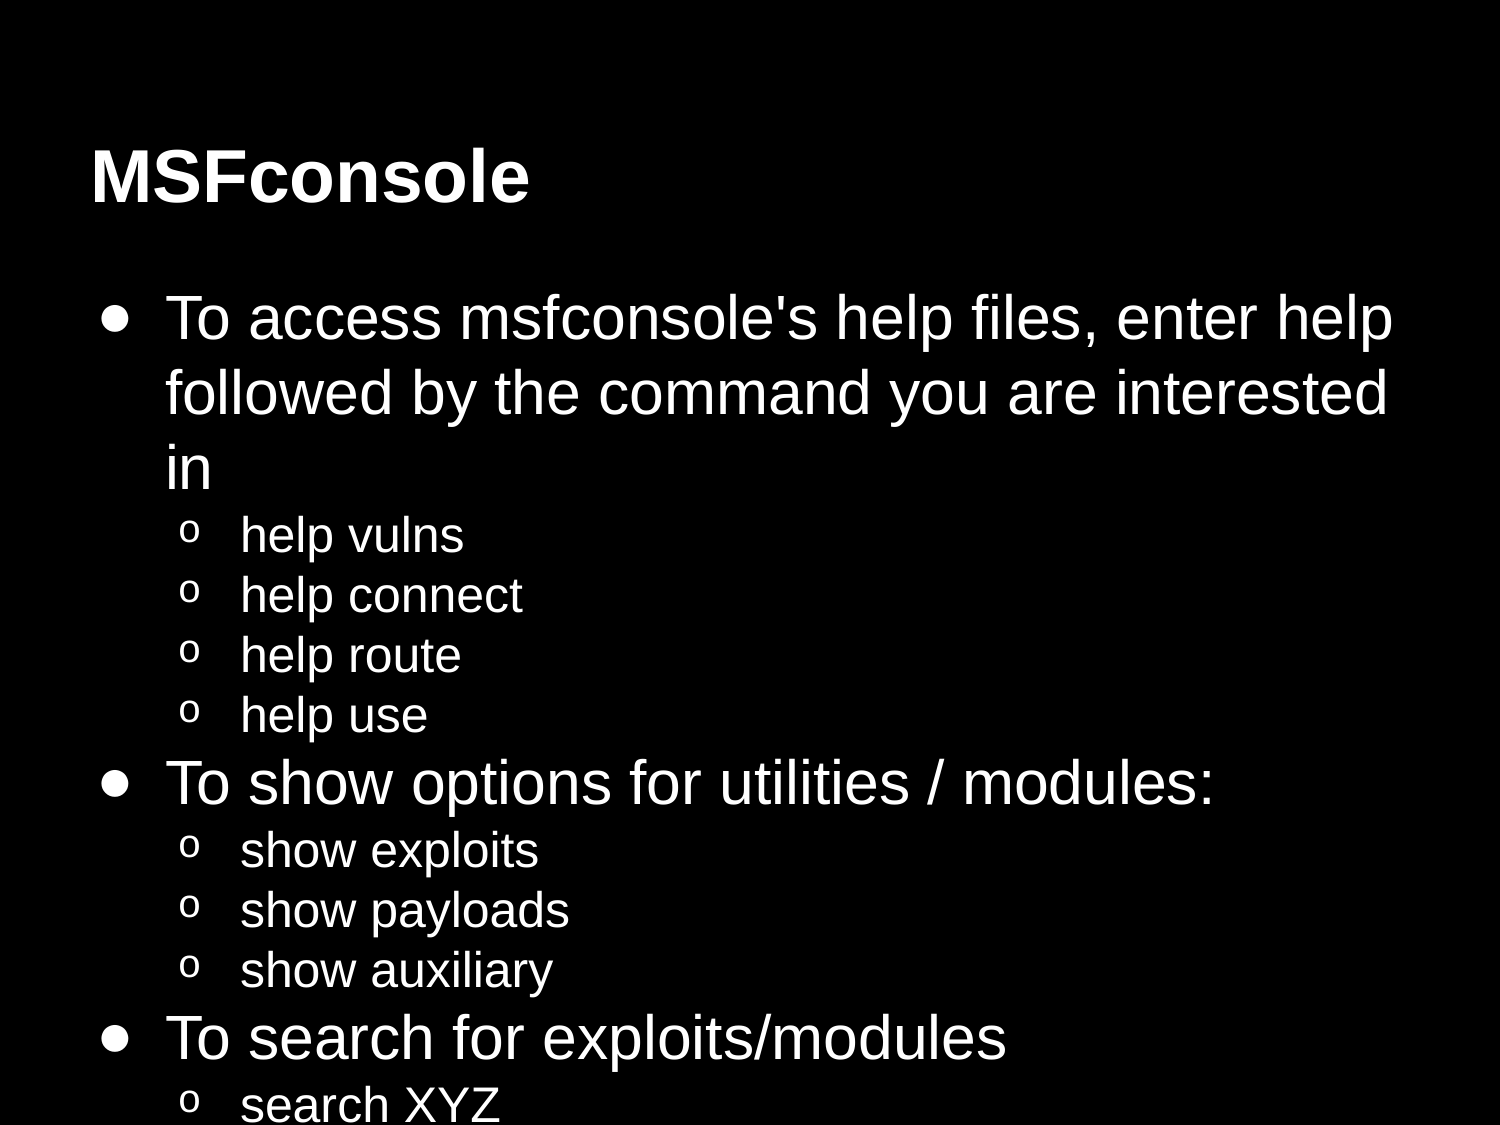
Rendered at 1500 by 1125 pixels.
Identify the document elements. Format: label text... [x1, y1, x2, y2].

list To access msfconsole's help files, enter help followed by the command you are interested in help vulns help connect help route help use To show options for utilities / modules: show exploits show payloads show auxiliary To search for exploits/modules search XYZ [75, 262, 1425, 1078]
title MSFconsole [75, 45, 1425, 233]
